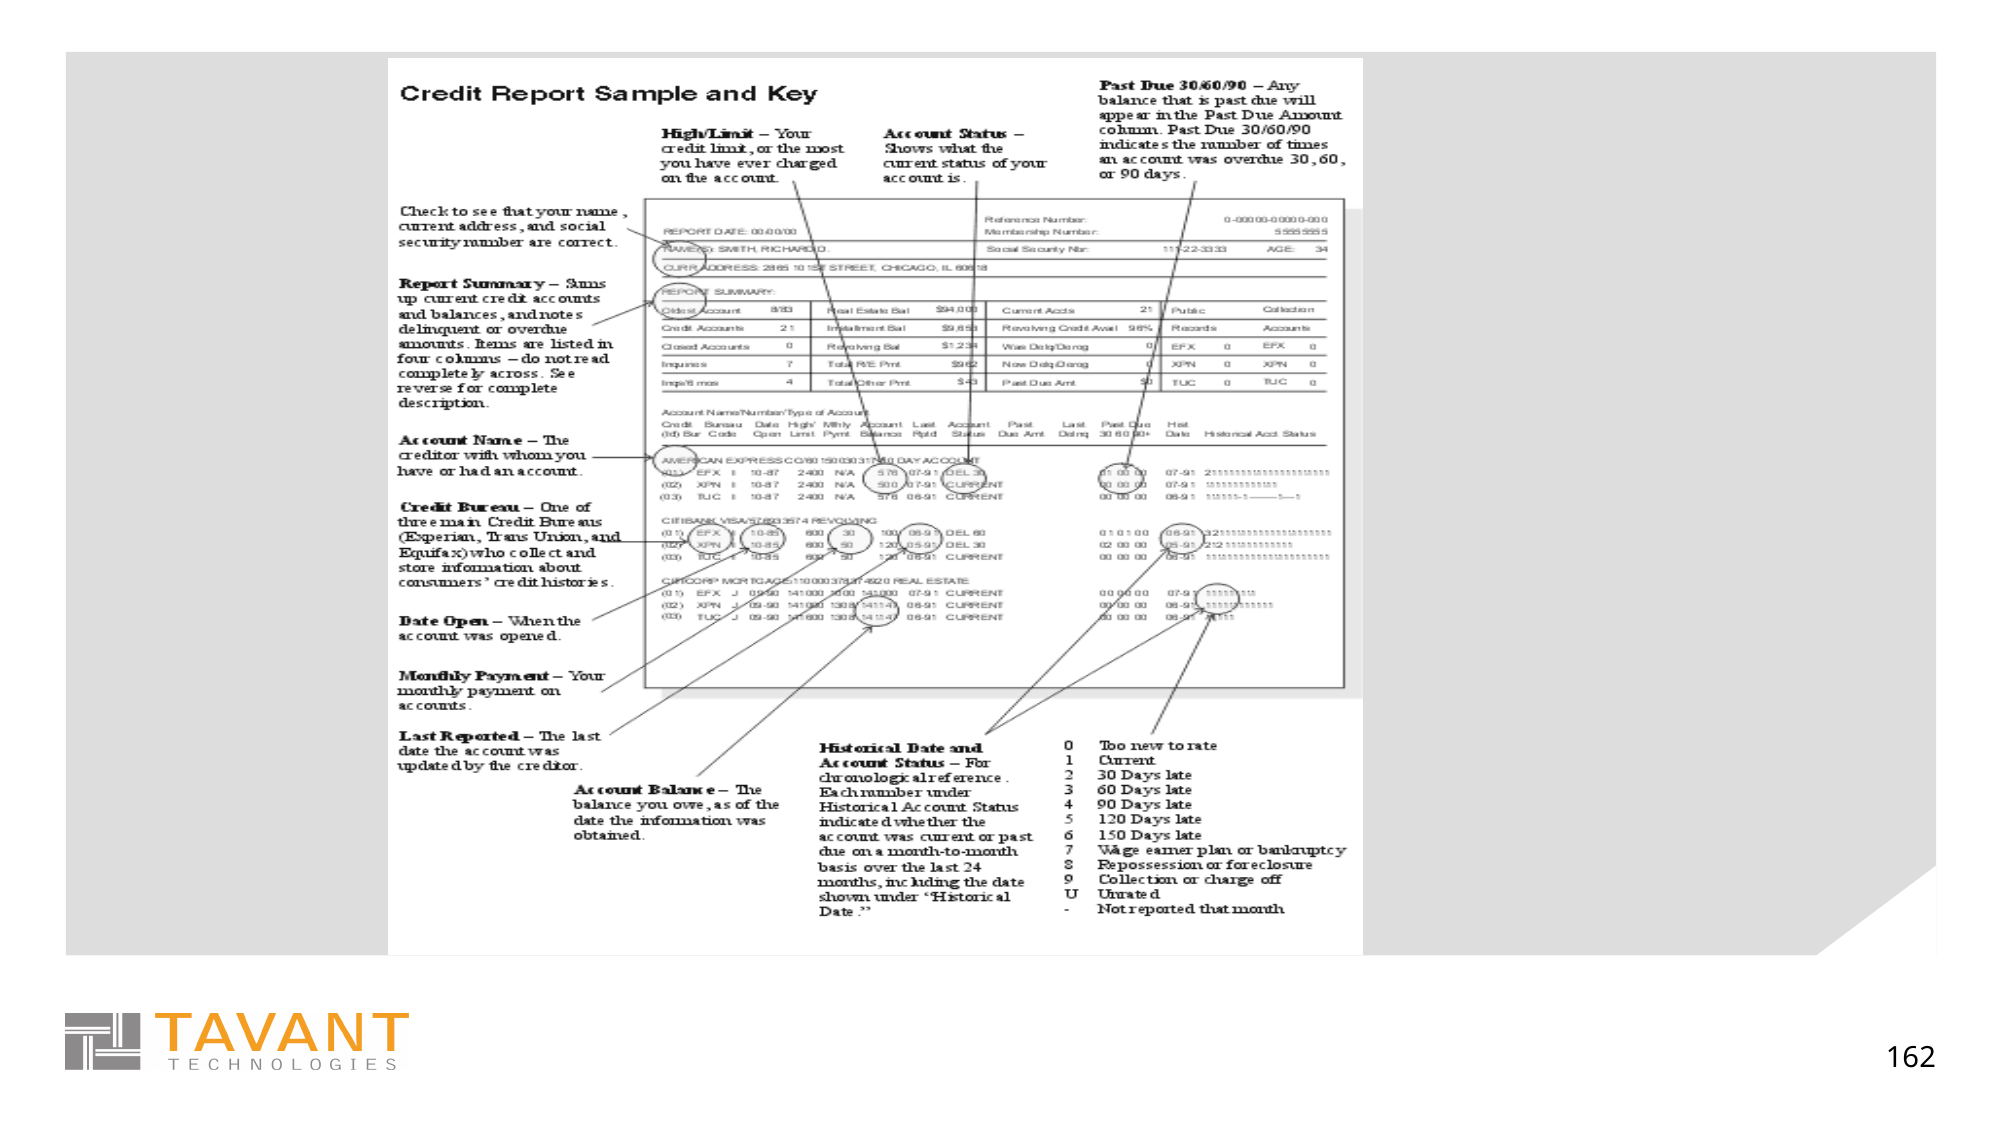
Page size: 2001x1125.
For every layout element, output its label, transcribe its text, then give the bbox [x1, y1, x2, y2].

picture [388, 58, 1363, 955]
slide_number 162 [1519, 1028, 1937, 1090]
picture [65, 1013, 409, 1070]
